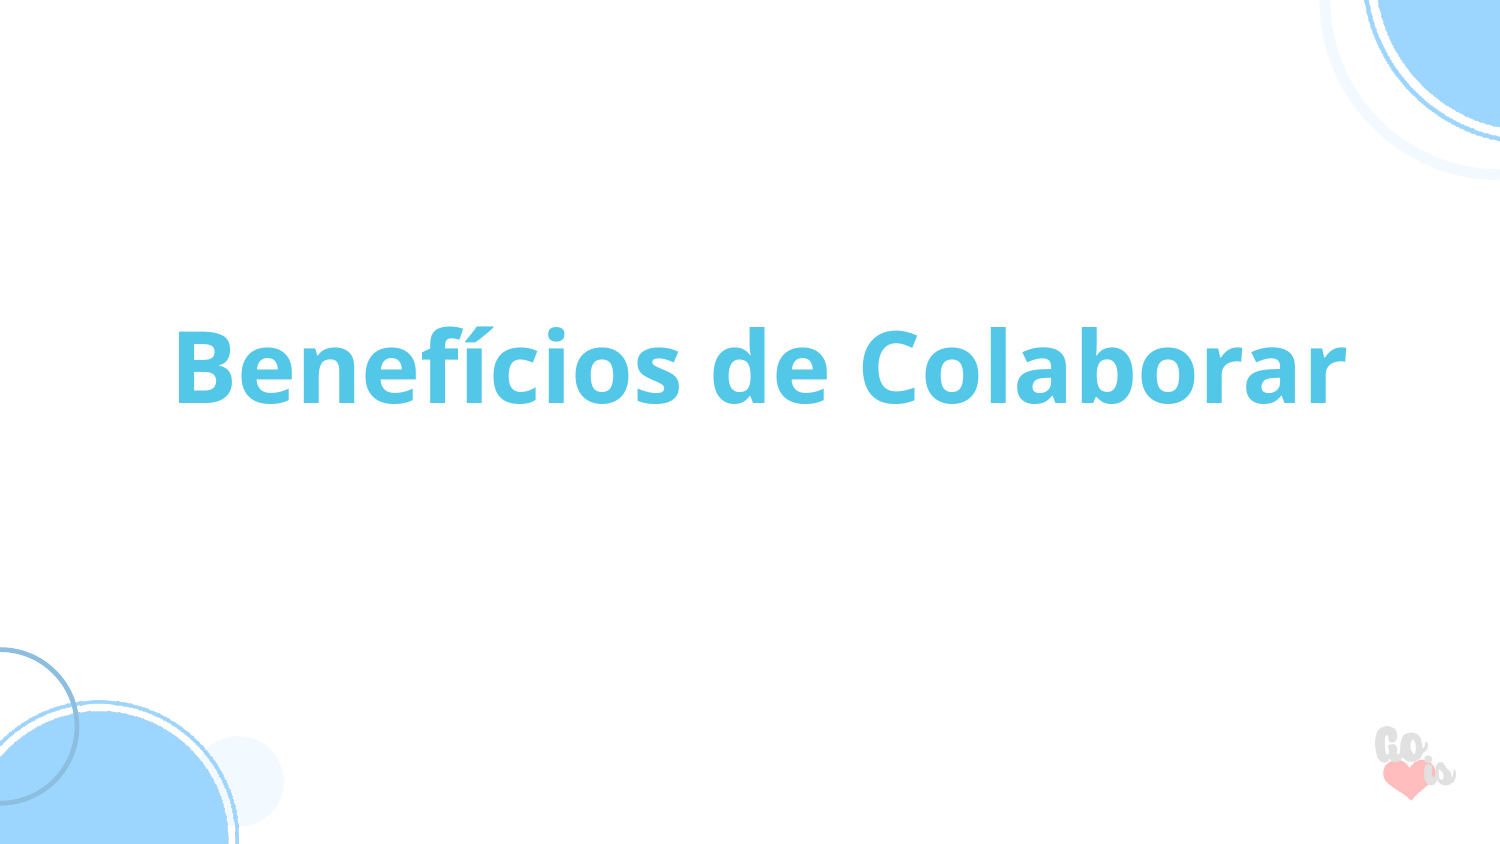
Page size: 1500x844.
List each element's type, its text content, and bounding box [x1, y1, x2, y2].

text_box Benefícios de Colaborar [122, 293, 1398, 424]
picture [1375, 726, 1457, 801]
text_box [0, 646, 284, 844]
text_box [1319, 0, 1500, 181]
